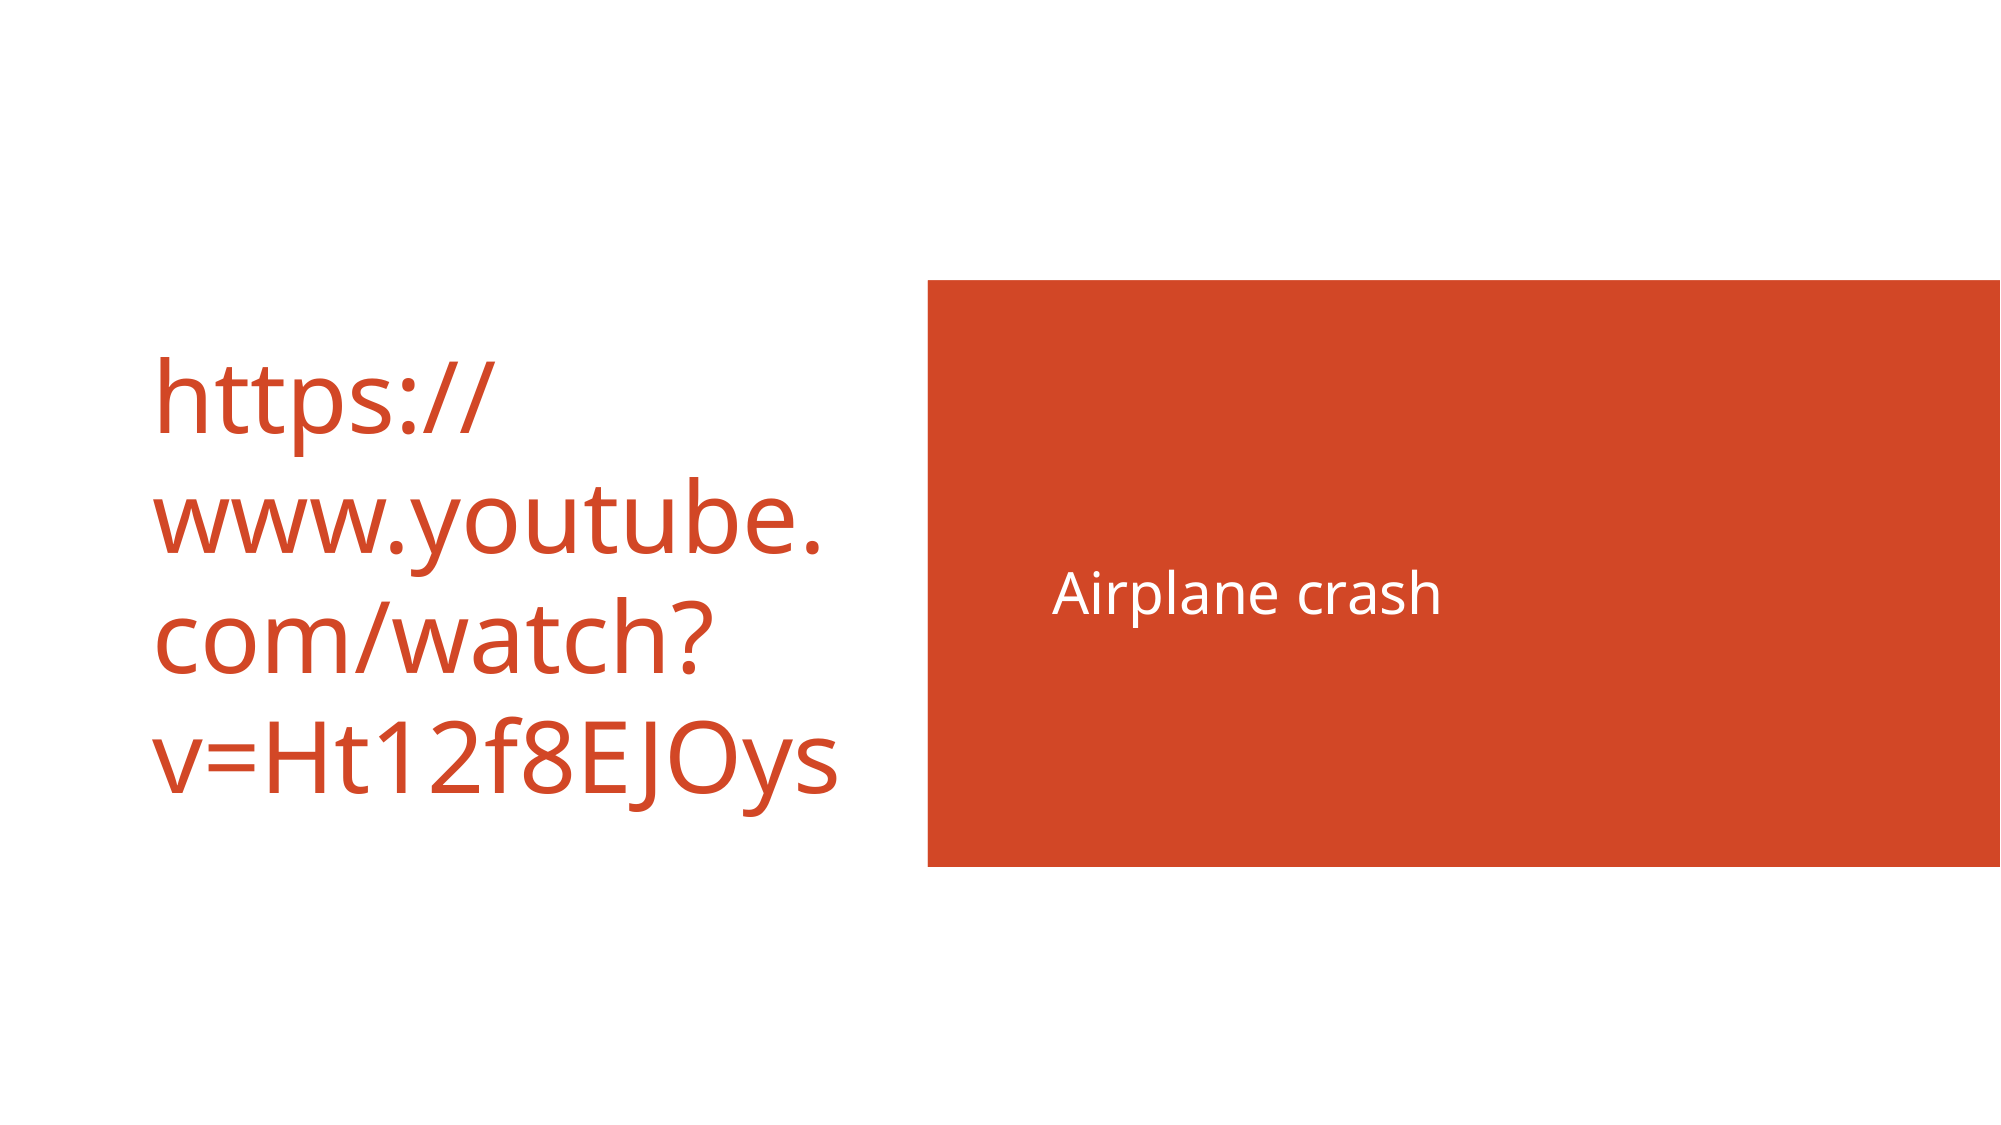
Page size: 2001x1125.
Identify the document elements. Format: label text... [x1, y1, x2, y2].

list Airplane crash [1037, 394, 1902, 753]
title https://www.youtube.com/watch?v=Ht12f8EJOys [137, 394, 878, 753]
